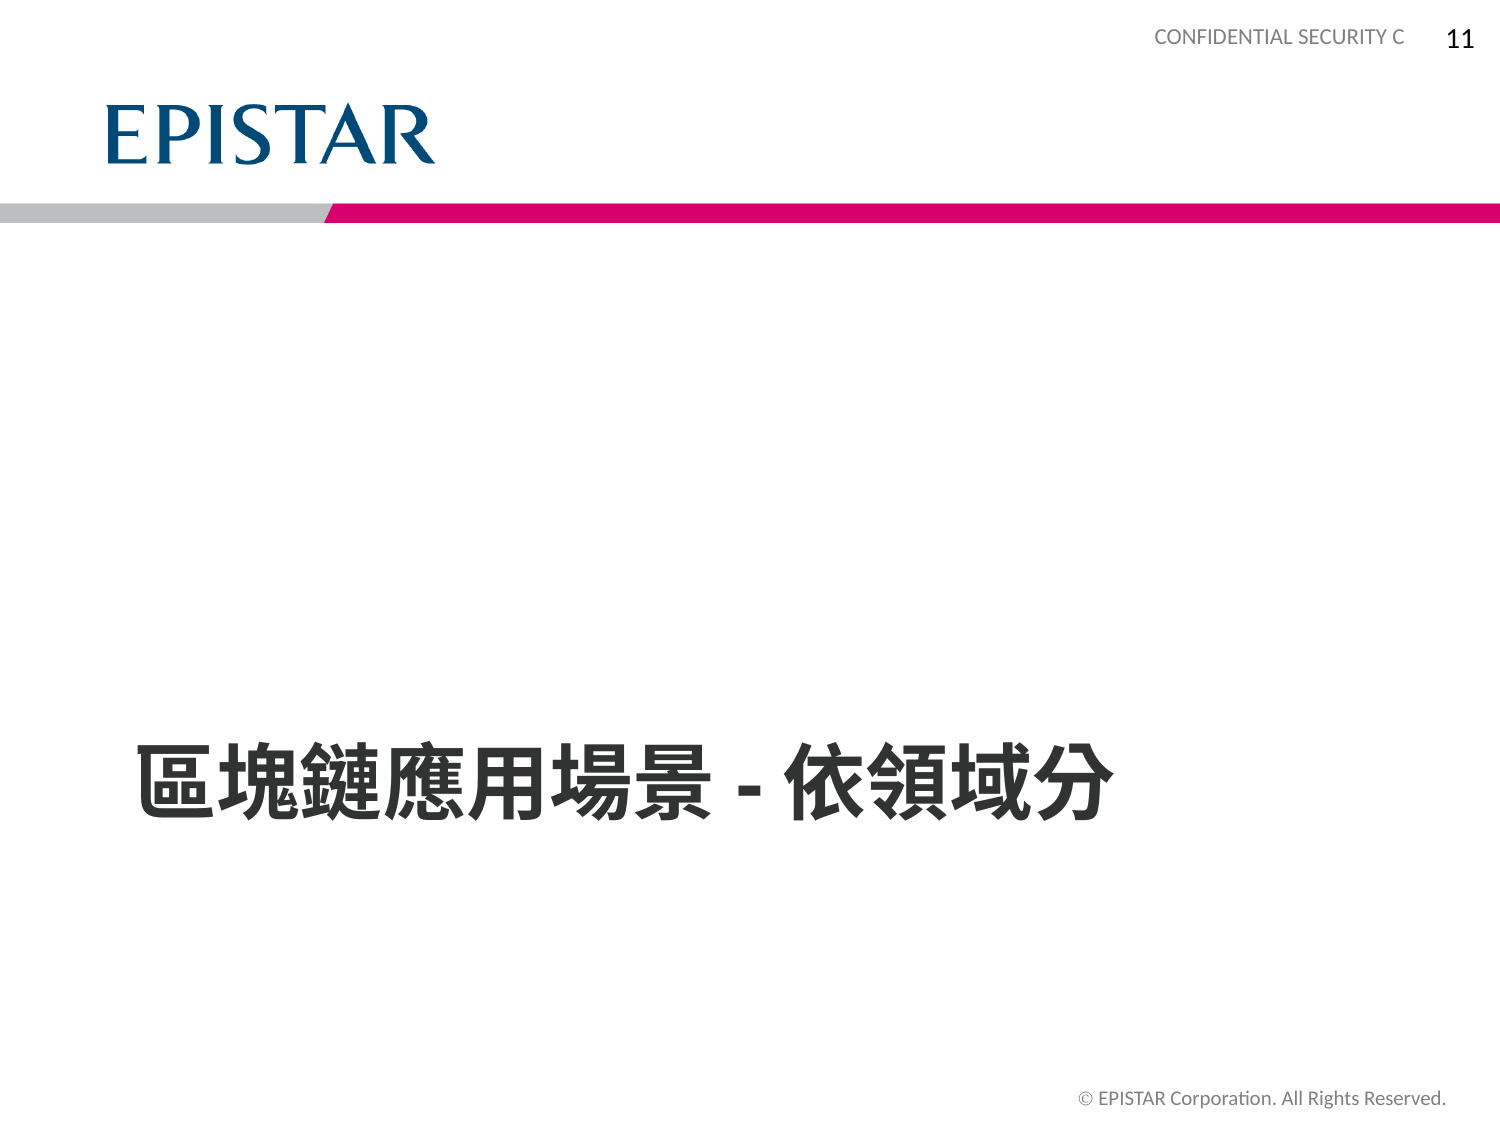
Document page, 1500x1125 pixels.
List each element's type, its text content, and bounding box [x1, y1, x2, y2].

title 區塊鏈應用場景-依領域分 [118, 722, 1394, 947]
slide_number 11 [1139, 11, 1490, 91]
picture [0, 101, 1500, 223]
